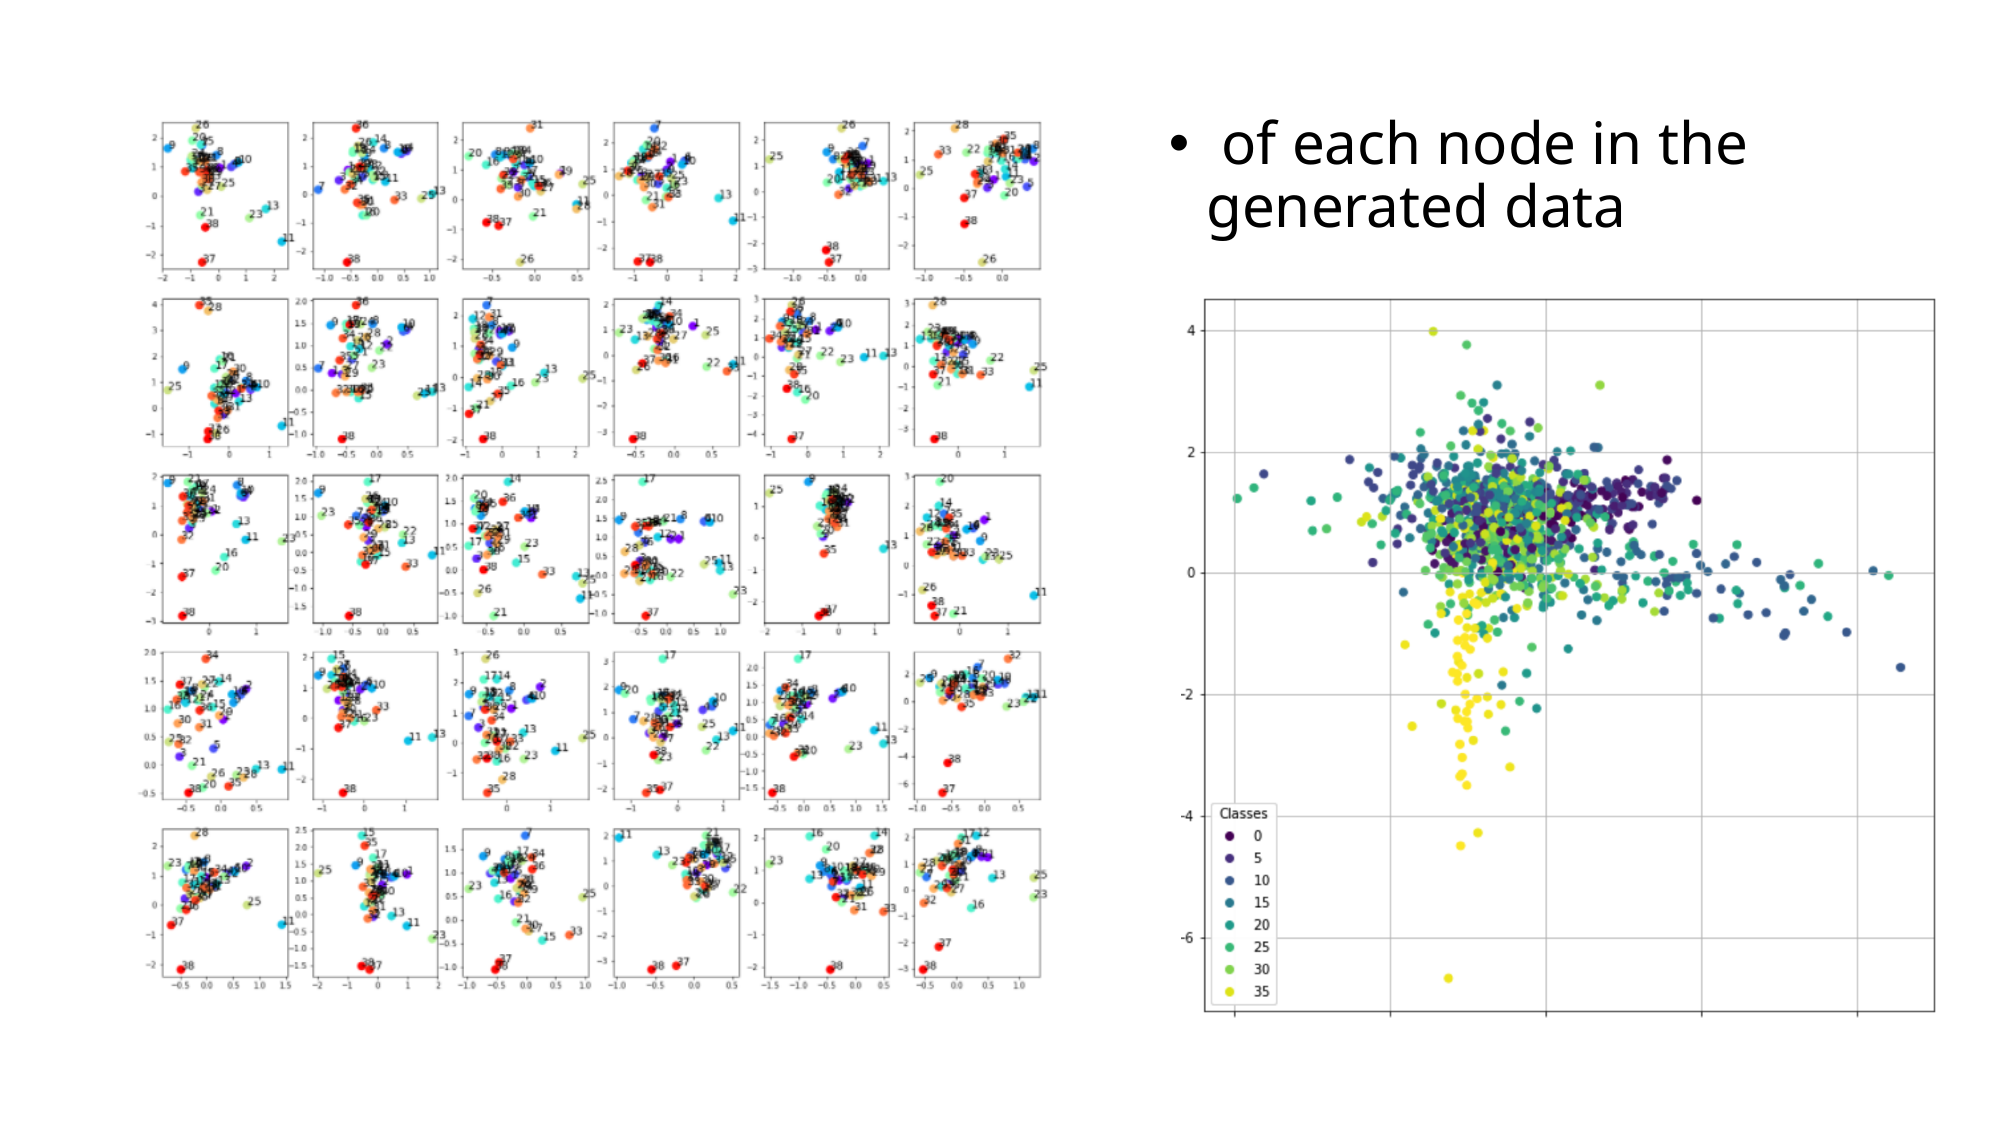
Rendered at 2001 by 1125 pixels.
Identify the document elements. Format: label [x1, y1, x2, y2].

picture [1181, 292, 1963, 1019]
picture [128, 93, 1076, 1026]
